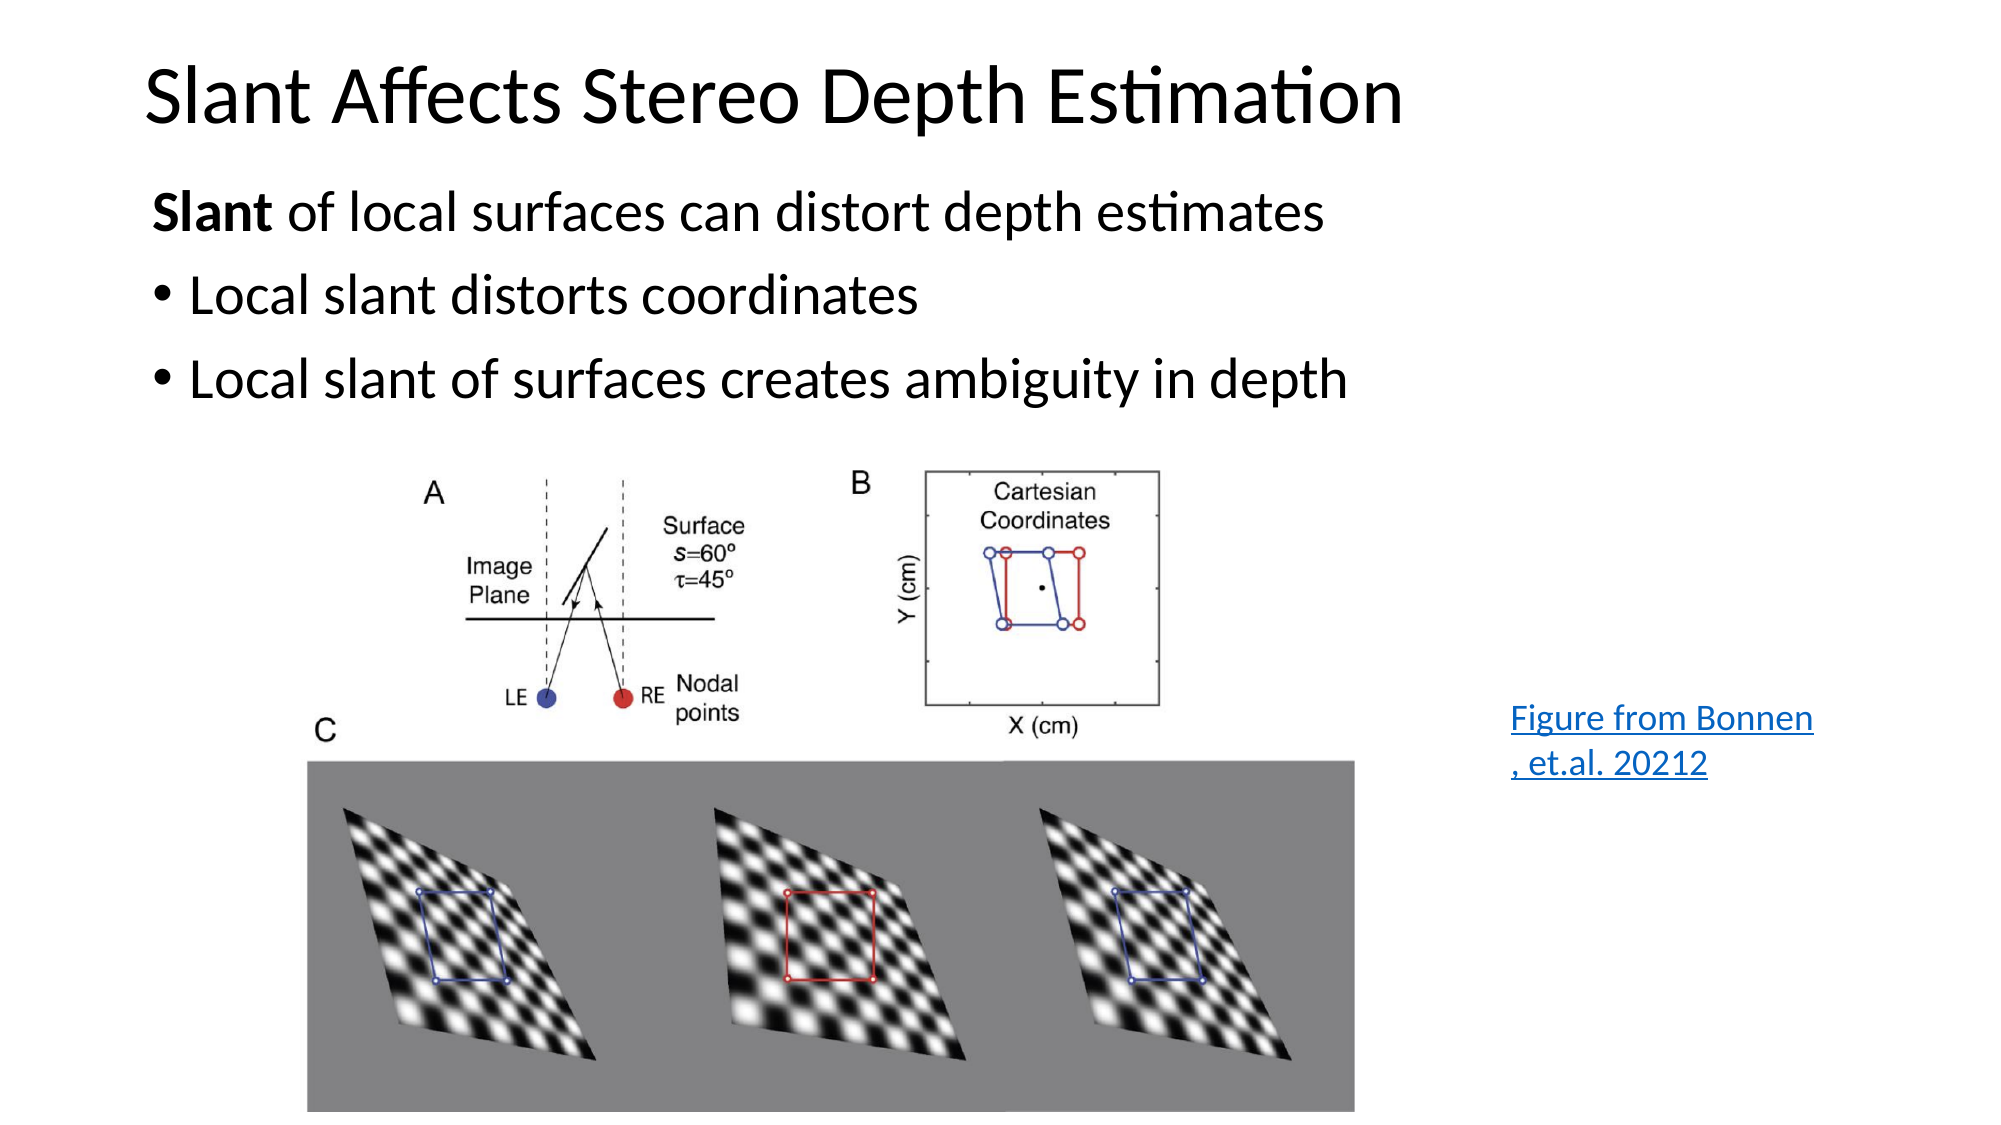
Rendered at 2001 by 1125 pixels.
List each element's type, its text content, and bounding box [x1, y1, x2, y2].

title Slant Affects Stereo Depth Estimation [129, 25, 1855, 169]
text_box Figure from Bonnen, et.al. 20212 [1495, 685, 1855, 791]
list Slant of local surfaces can distort depth estimates Local slant distorts coordinates Local slant of surfaces creates ambiguity in depth [137, 173, 1863, 458]
picture [300, 457, 1358, 1125]
